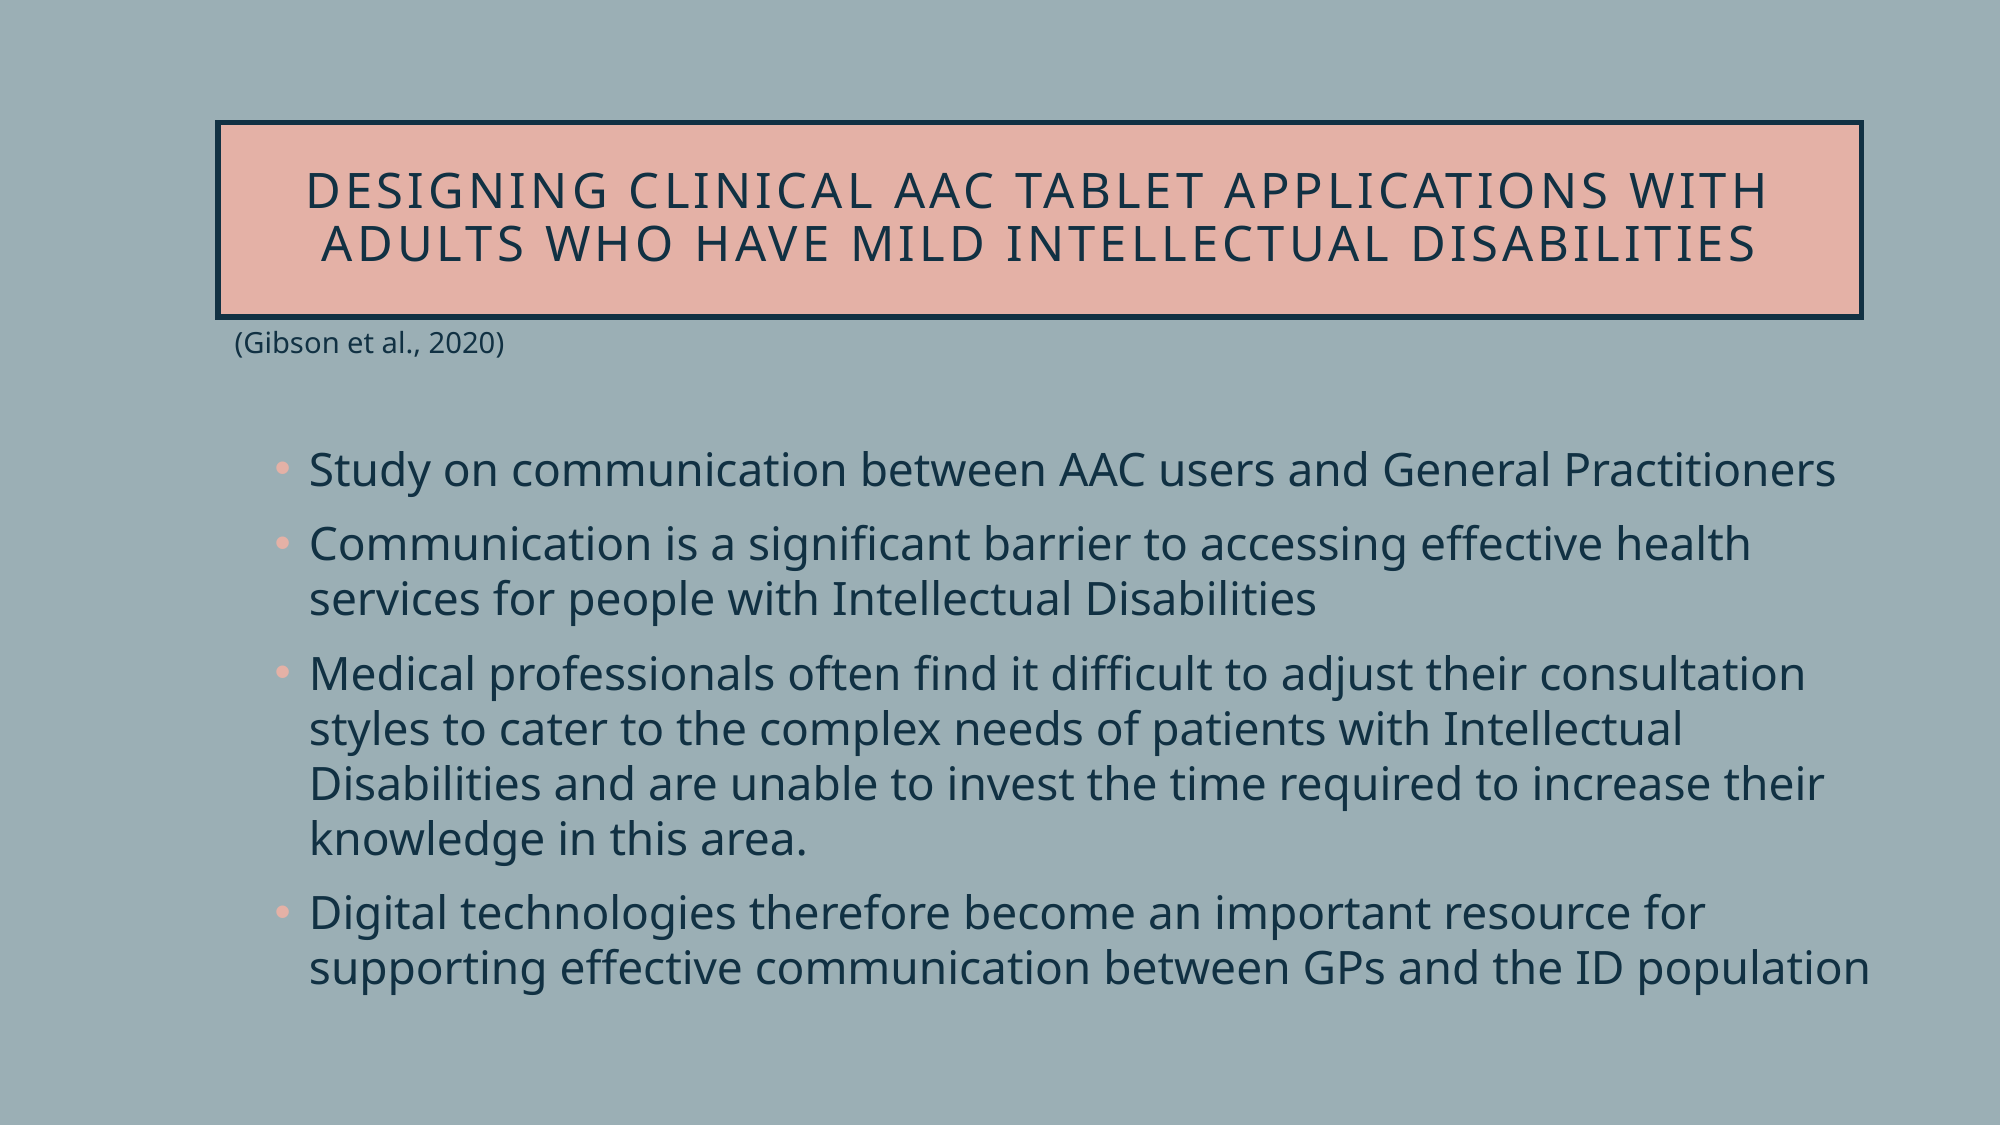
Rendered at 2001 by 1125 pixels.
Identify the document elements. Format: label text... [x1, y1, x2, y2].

title Designing Clinical AAC Tablet Applications with Adults who have Mild Intellectual Disabilities [215, 120, 1864, 320]
list (Gibson et al., 2020) [182, 317, 665, 382]
list Study on communication between AAC users and General Practitioners Communication is a significant barrier to accessing effective health services for people with Intellectual Disabilities Medical professionals often find it difficult to adjust their consultation styles to cater to the complex needs of patients with Intellectual Disabilities and are unable to invest the time required to increase their knowledge in this area. Digital technologies therefore become an important resource for supporting effective communication between GPs and the ID population [259, 432, 1903, 1067]
